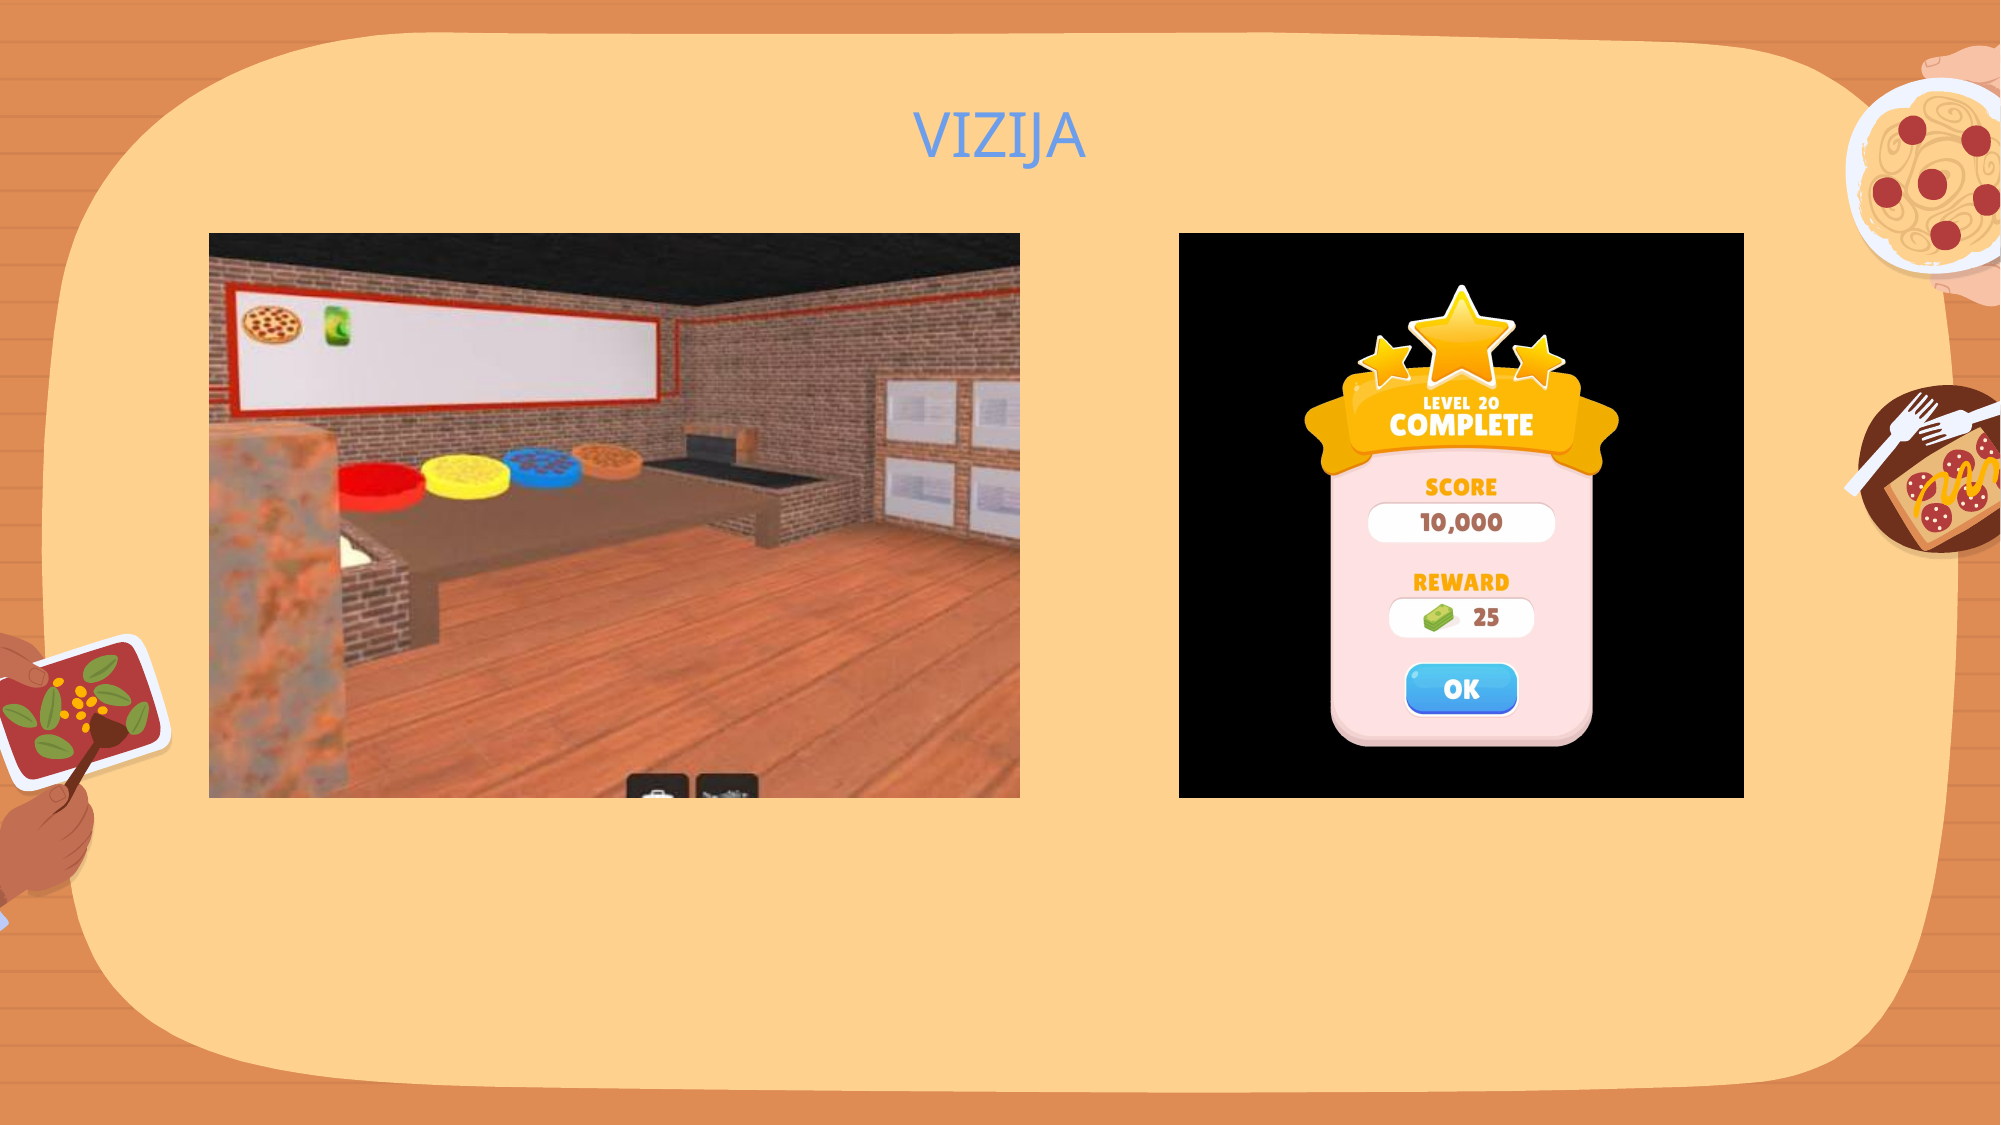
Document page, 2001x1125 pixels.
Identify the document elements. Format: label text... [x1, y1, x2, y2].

title VIZIJA [157, 80, 1843, 201]
picture [209, 233, 1020, 799]
picture [1178, 233, 1744, 799]
